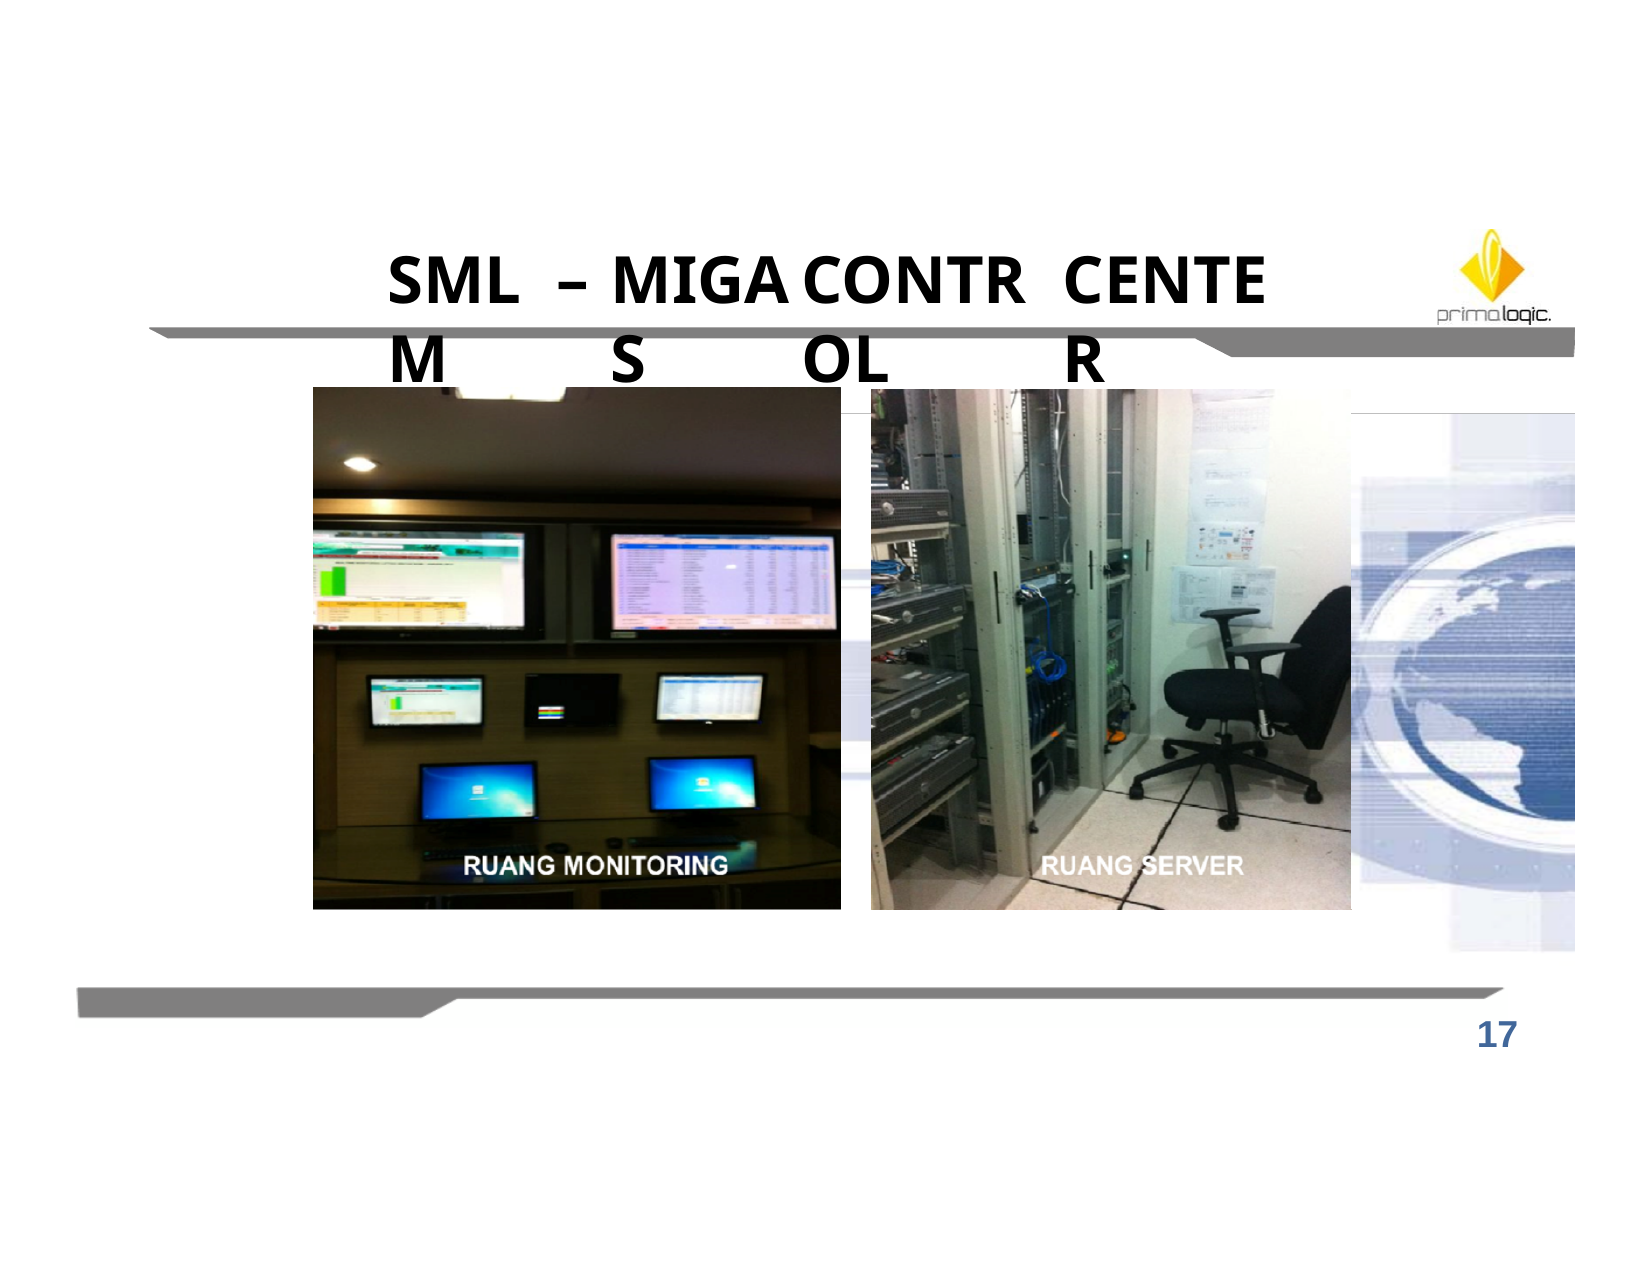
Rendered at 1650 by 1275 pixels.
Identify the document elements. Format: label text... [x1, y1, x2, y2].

text_box SMLM [385, 249, 554, 329]
text_box [309, 384, 1575, 985]
text_box CENTER [1060, 249, 1276, 329]
text_box 17 [1474, 1014, 1527, 1057]
text_box CONTROL [799, 249, 1060, 329]
text_box [156, 329, 1574, 355]
text_box [149, 327, 1575, 358]
text_box MIGAS [608, 249, 799, 329]
text_box [1437, 229, 1551, 325]
text_box [75, 987, 1508, 1028]
text_box – [554, 249, 608, 329]
